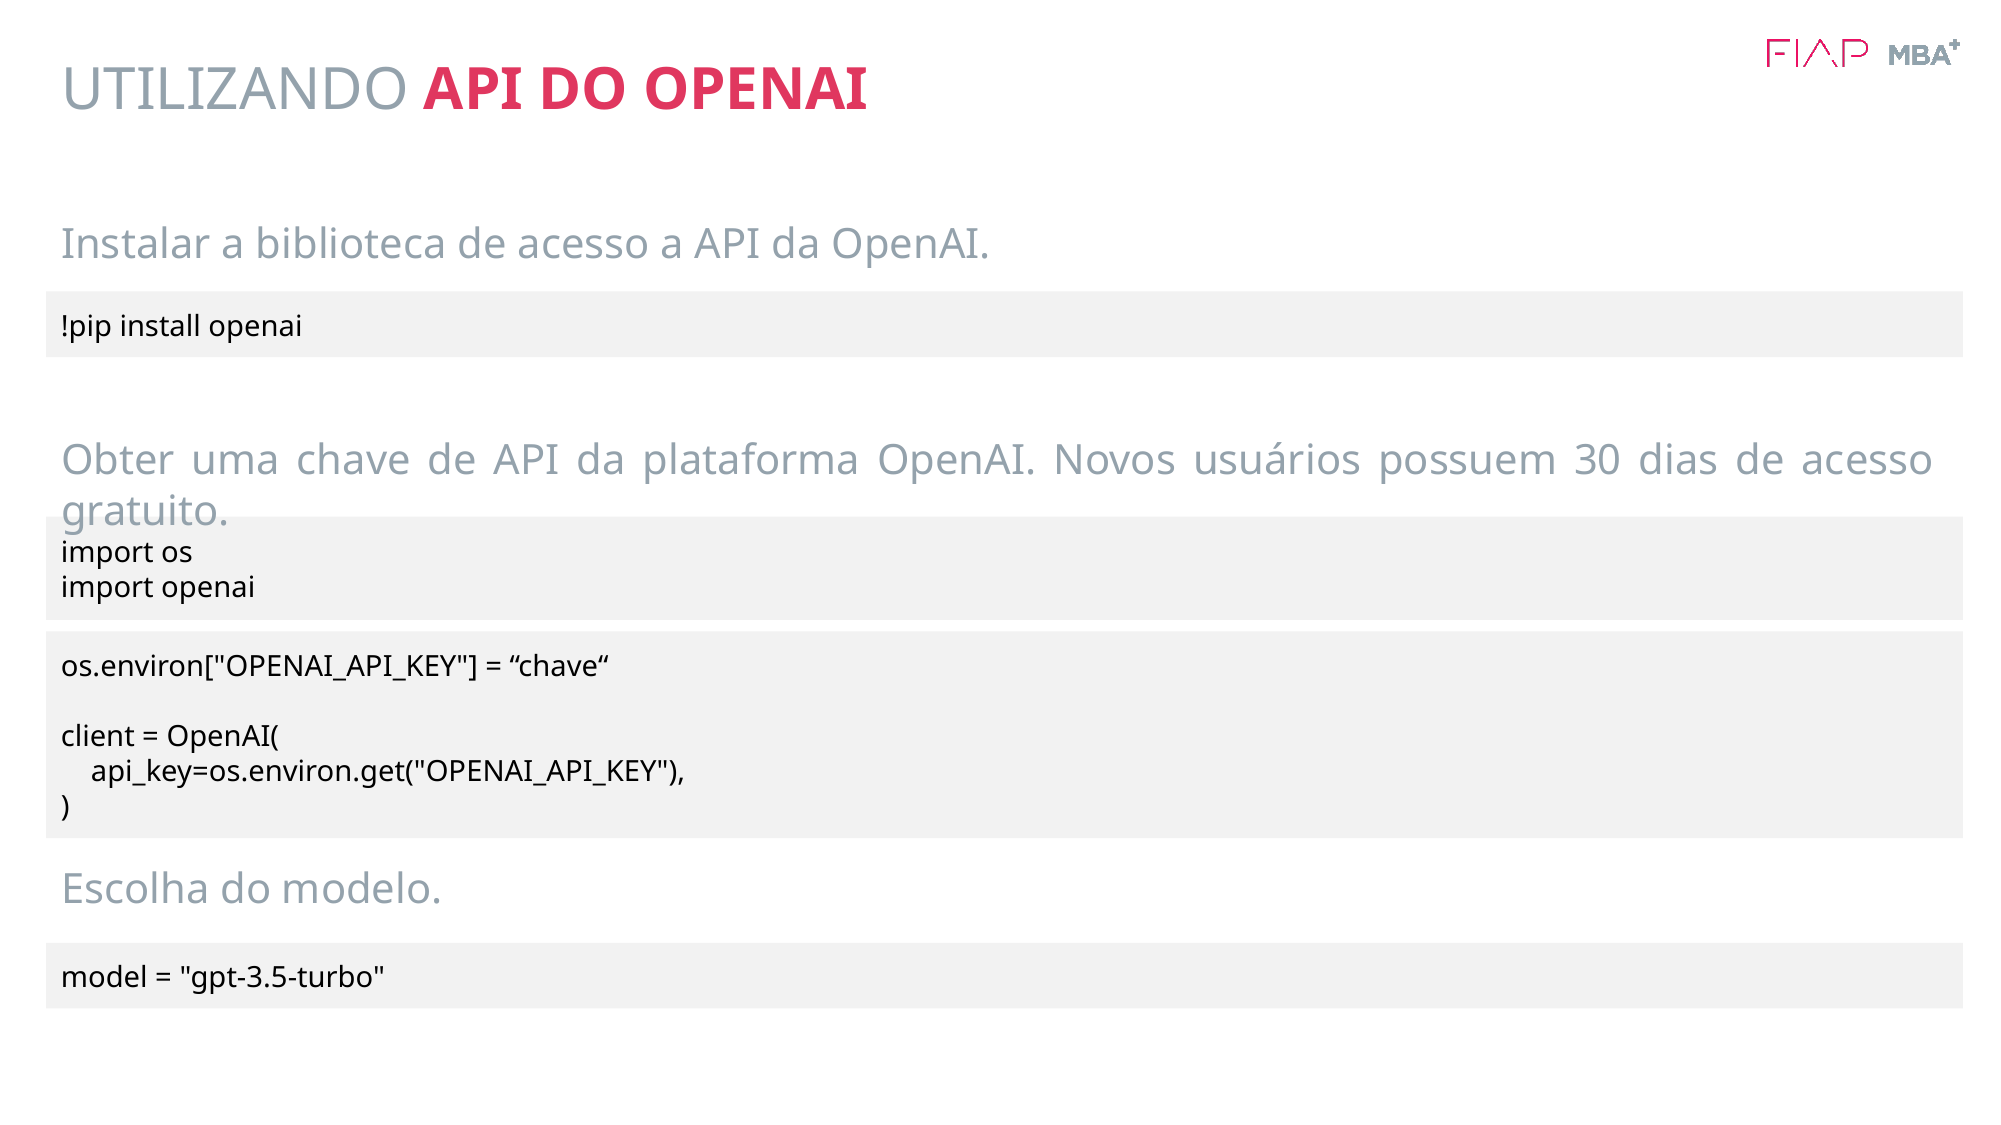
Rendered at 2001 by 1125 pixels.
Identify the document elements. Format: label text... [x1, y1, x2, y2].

text_box import os import openai [46, 516, 1963, 620]
text_box Obter uma chave de API da plataforma OpenAI. Novos usuários possuem 30 dias de acesso gratuito. [46, 425, 1950, 541]
title UTILIZANDO API DO OPENAI [46, 43, 1771, 138]
text_box !pip install openai [46, 291, 1963, 358]
text_box model = "gpt-3.5-turbo" [46, 942, 1963, 1009]
picture [1767, 39, 1868, 67]
text_box Escolha do modelo. [46, 854, 1950, 920]
picture [1888, 36, 1961, 66]
text_box Instalar a biblioteca de acesso a API da OpenAI. [46, 208, 1950, 274]
text_box os.environ["OPENAI_API_KEY"] = “chave“ client = OpenAI( api_key=os.environ.get("OPENAI_API_KEY"), ) [46, 631, 1963, 839]
